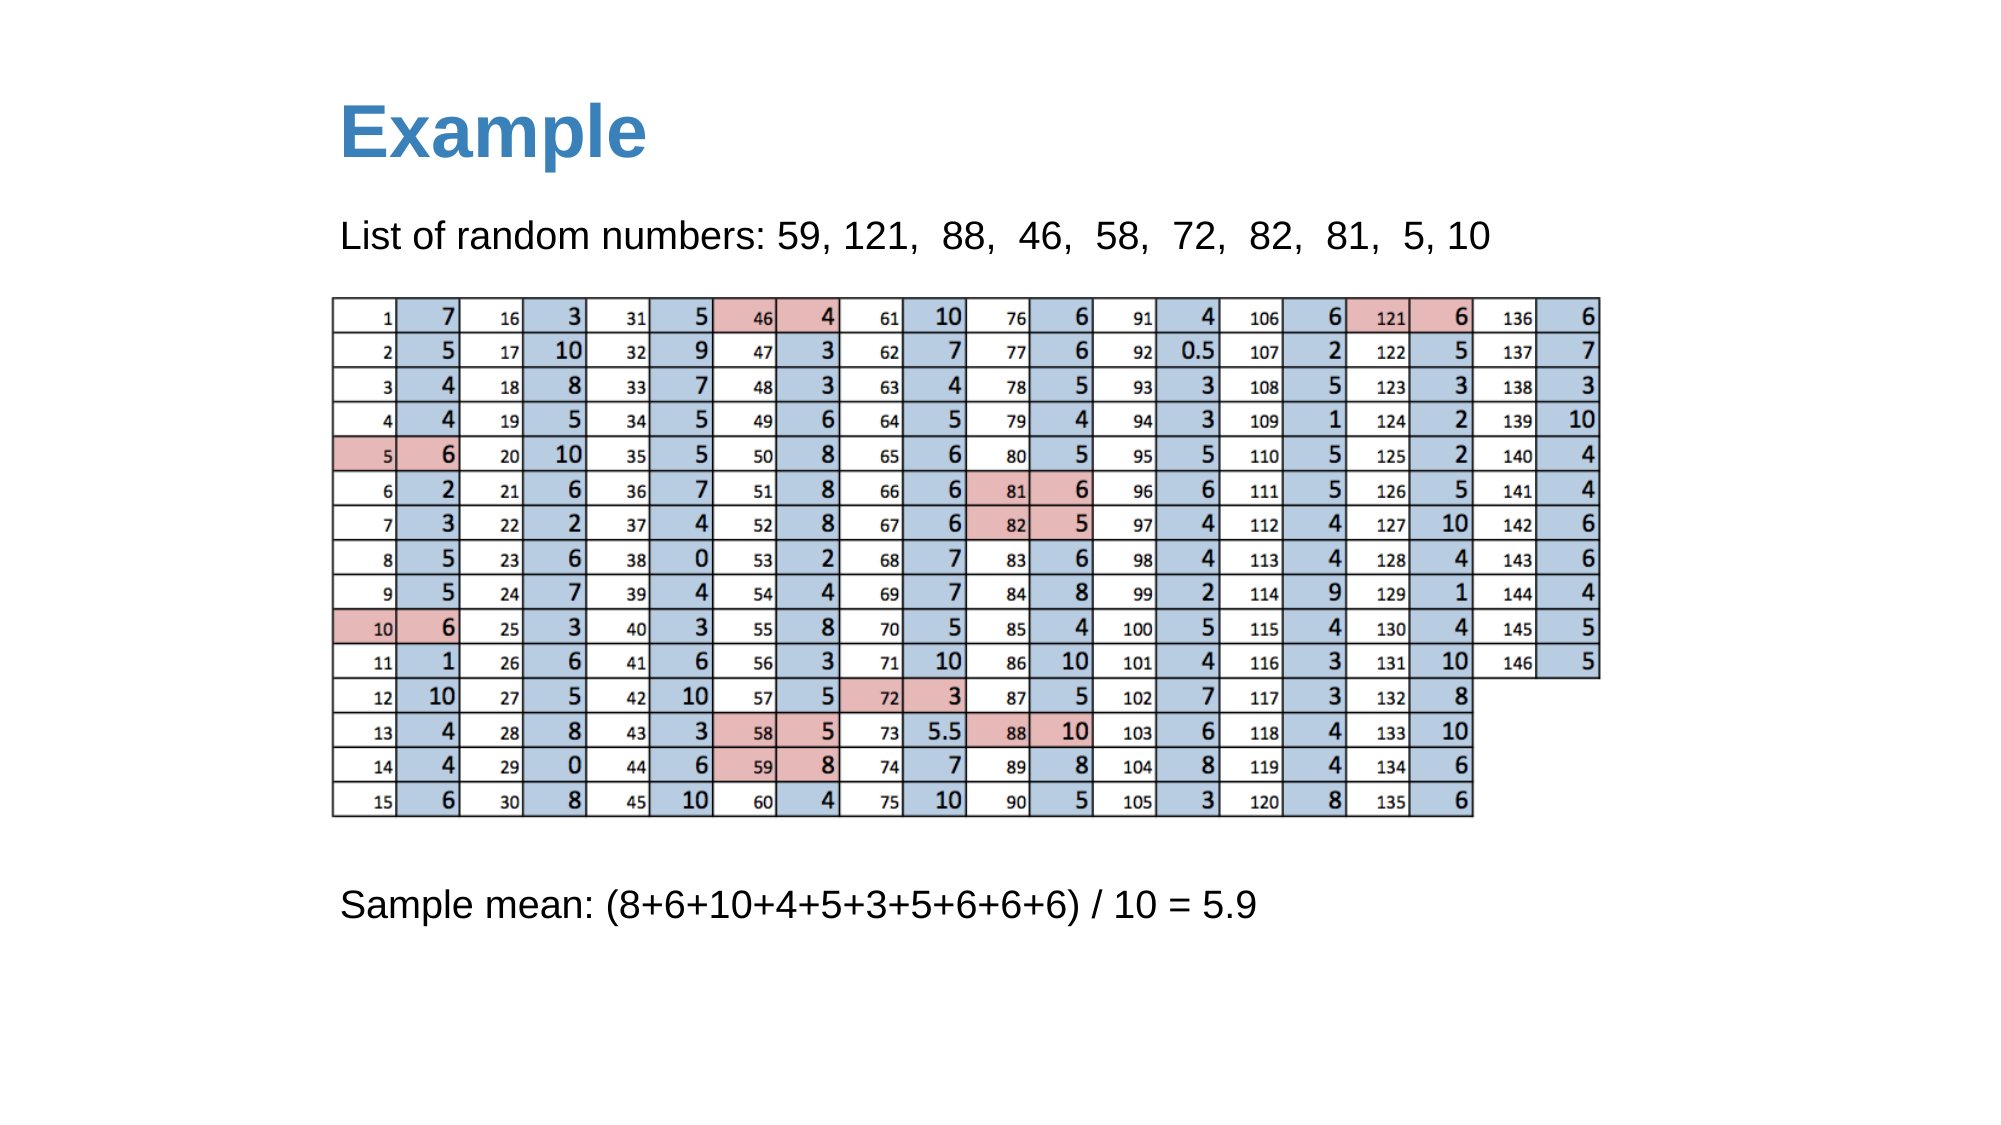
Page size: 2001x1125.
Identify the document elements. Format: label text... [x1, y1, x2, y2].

title Example [324, 0, 1675, 188]
list Sample mean: (8+6+10+4+5+3+5+6+6+6) / 10 = 5.9 [325, 856, 1609, 960]
picture [324, 290, 1609, 828]
list List of random numbers: 59, 121, 88, 46, 58, 72, 82, 81, 5, 10 [325, 188, 1609, 290]
